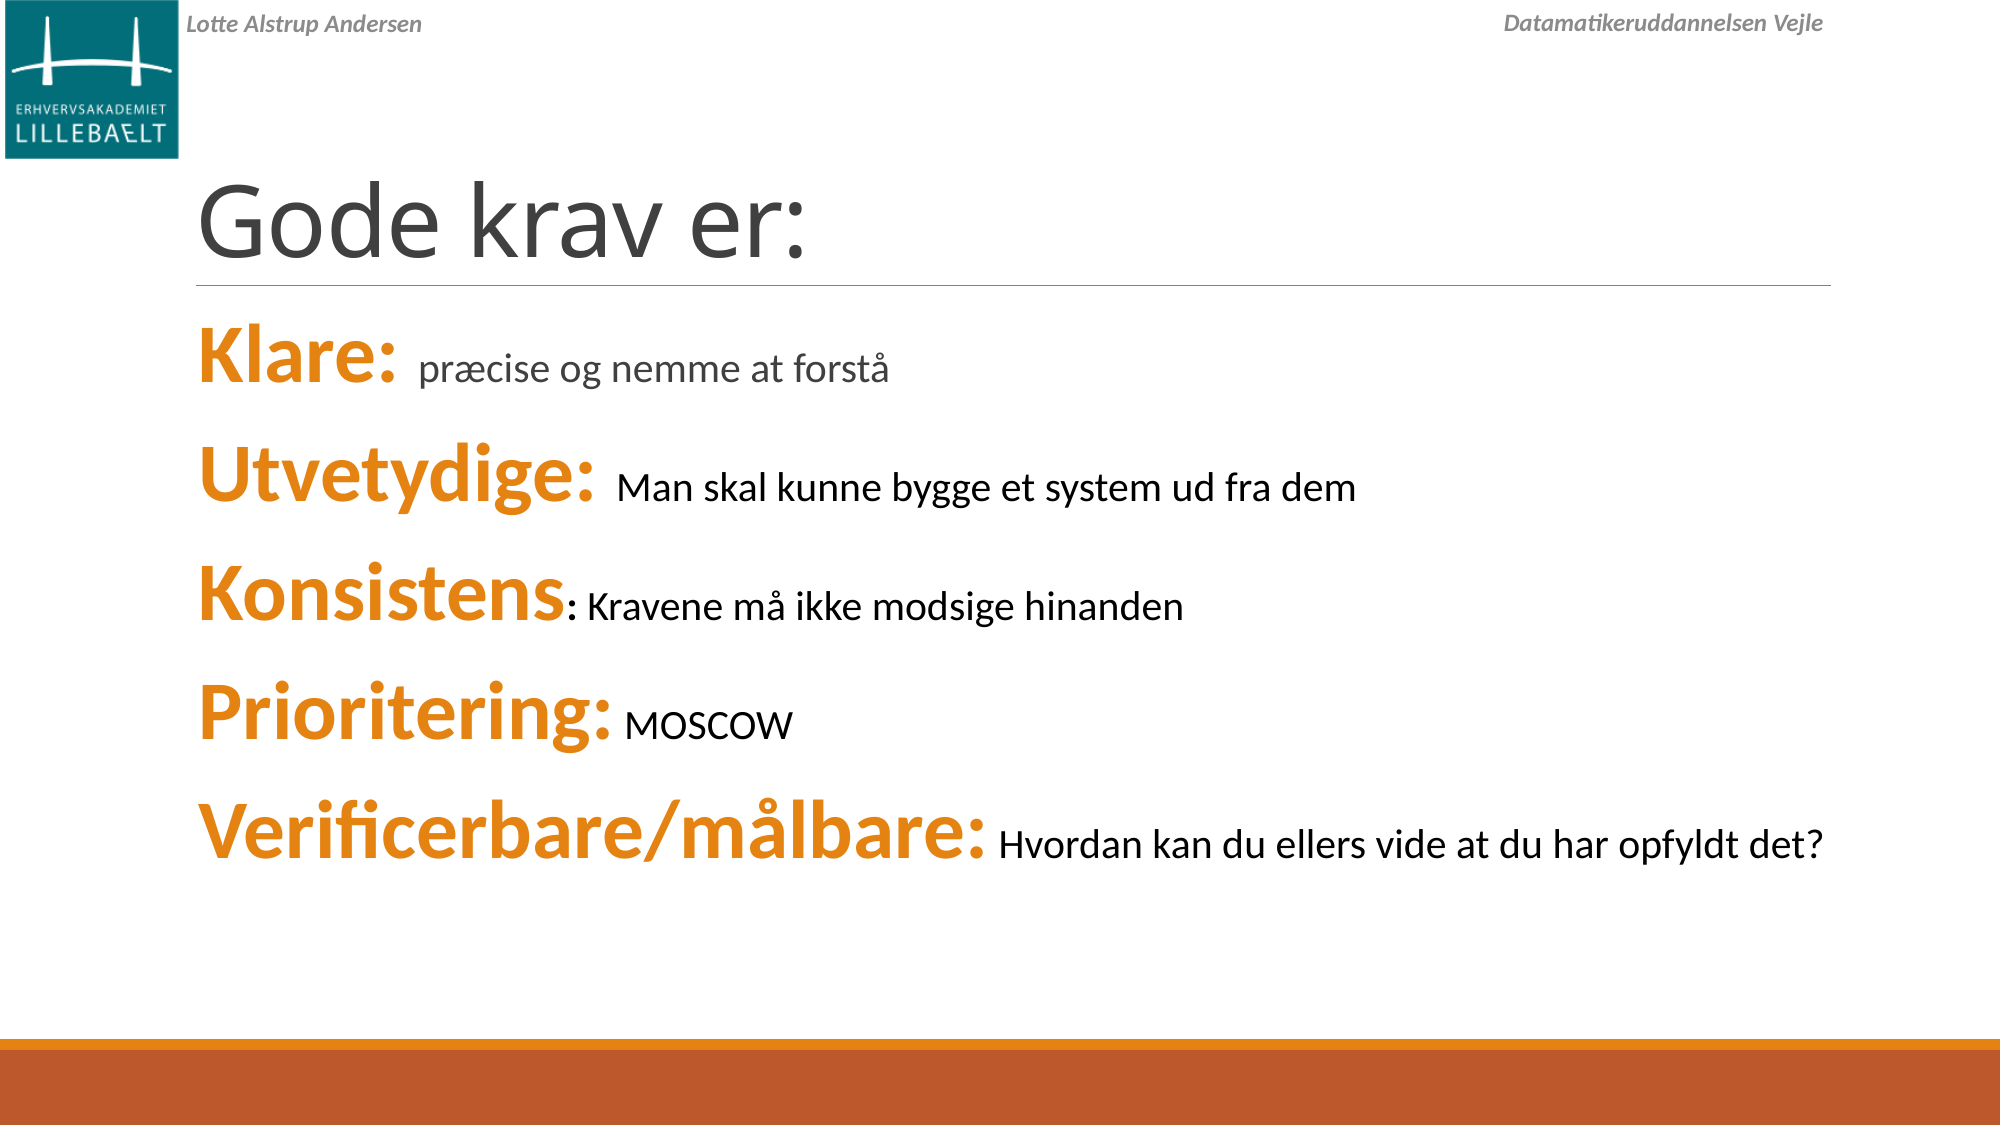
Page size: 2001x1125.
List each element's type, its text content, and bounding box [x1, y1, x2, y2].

picture [4, 0, 180, 160]
title Gode krav er: [180, 47, 1830, 285]
list Klare: præcise og nemme at forstå Utvetydige: Man skal kunne bygge et system ud fra dem Konsistens: Kravene må ikke modsige hinanden Prioritering: MOSCOW Verificerbare/målbare: Hvordan kan du ellers vide at du har opfyldt det? [180, 302, 1830, 963]
